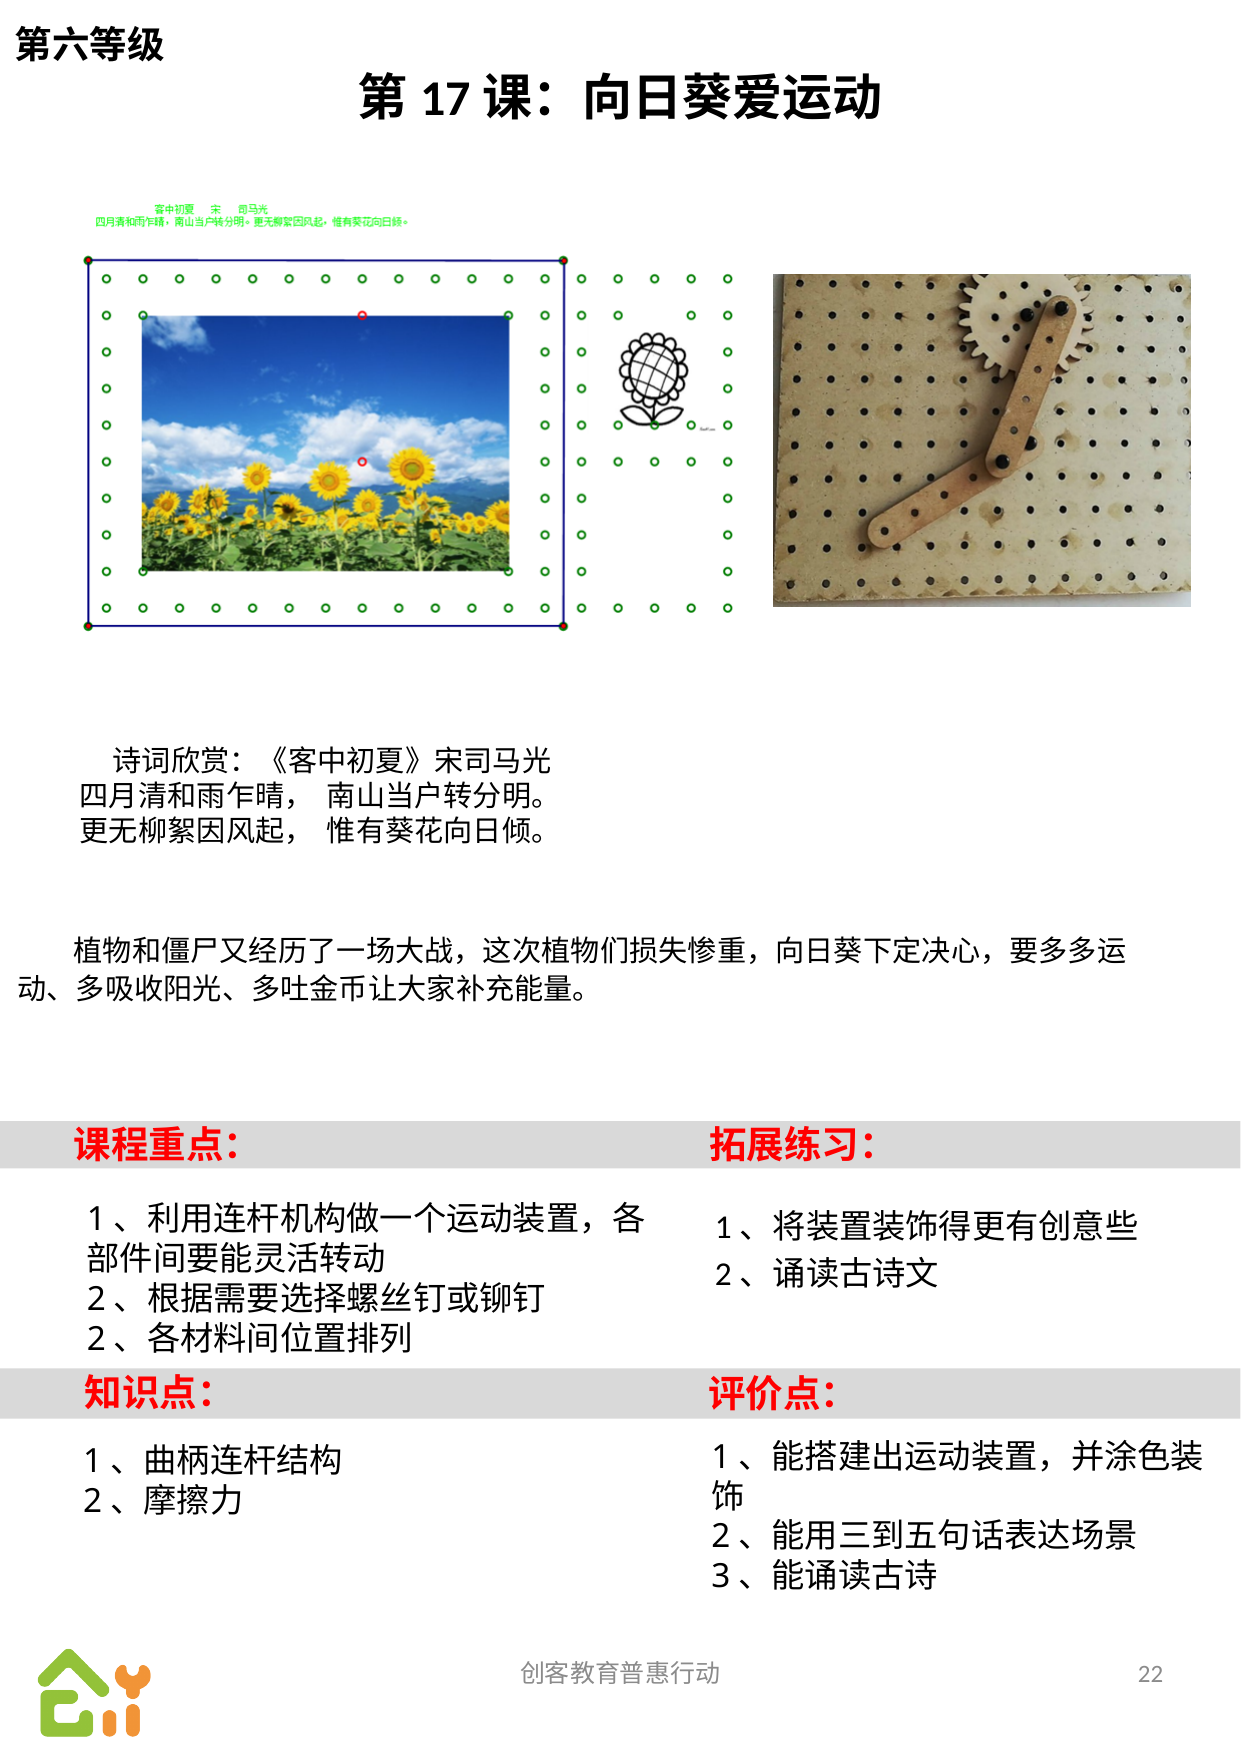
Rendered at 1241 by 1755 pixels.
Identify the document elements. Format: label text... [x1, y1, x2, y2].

text_box 1、将装置装饰得更有创意些 2、诵读古诗文 [699, 1198, 1241, 1359]
slide_number 22 [1116, 1625, 1179, 1720]
picture [64, 191, 753, 645]
footer 创客教育普惠行动 [423, 1625, 817, 1720]
text_box 1、利用连杆机构做一个运动装置，各部件间要能灵活转动 2、根据需要选择螺丝钉或铆钉 2、各材料间位置排列 [72, 1189, 680, 1359]
picture [773, 274, 1191, 607]
text_box 第六等级 [0, 13, 293, 46]
text_box 植物和僵尸又经历了一场大战，这次植物们损失惨重，向日葵下定决心，要多多运动、多吸收阳光、多吐金币让大家补充能量。 [2, 912, 1160, 1043]
title 第17课：向日葵爱运动 [0, 46, 1241, 146]
text_box 1、曲柄连杆结构 2、摩擦力 [68, 1436, 681, 1526]
text_box 诗词欣赏：《客中初夏》宋司马光 四月清和雨乍晴， 南山当户转分明。 更无柳絮因风起， 惟有葵花向日倾。 [65, 735, 685, 855]
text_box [0, 1113, 1241, 1174]
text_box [0, 1361, 1241, 1428]
text_box 1、能搭建出运动装置，并涂色装饰 2、能用三到五句话表达场景 3、能诵读古诗 [696, 1436, 1241, 1602]
picture [30, 1636, 161, 1751]
